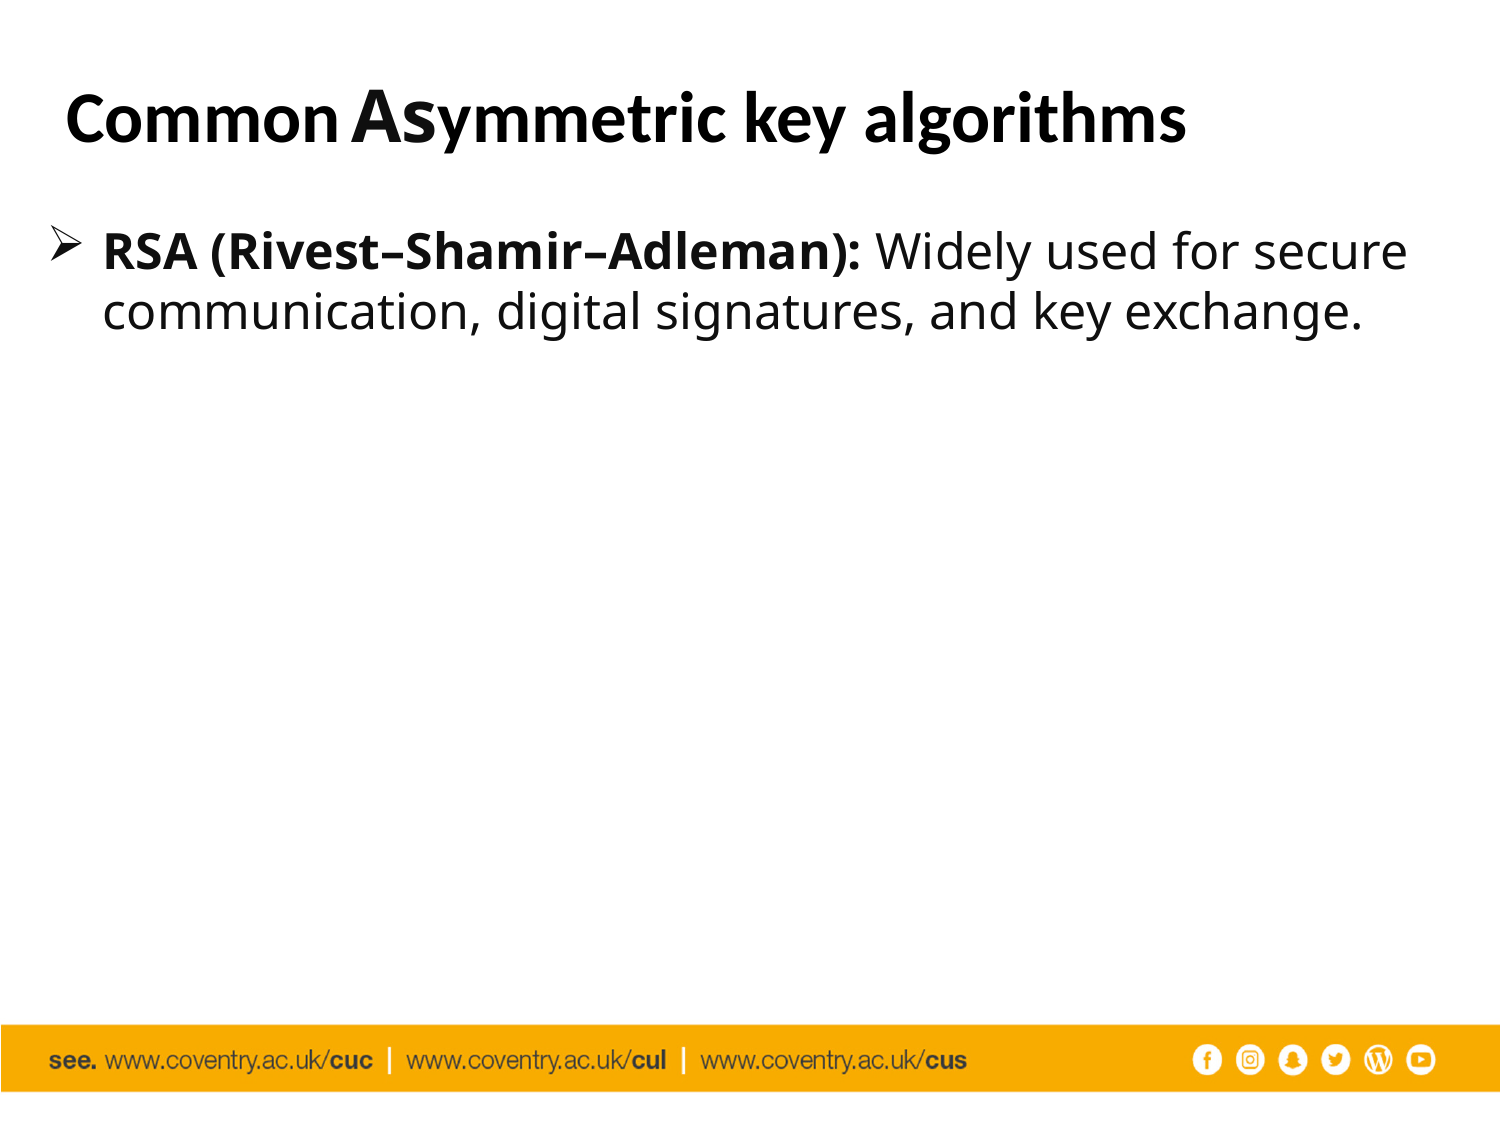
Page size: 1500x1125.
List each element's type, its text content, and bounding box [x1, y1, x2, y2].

picture [0, 0, 1500, 1122]
list RSA (Rivest–Shamir–Adleman): Widely used for secure communication, digital signatures, and key exchange. [46, 219, 1454, 644]
title Common Asymmetric key algorithms [66, 69, 1434, 159]
